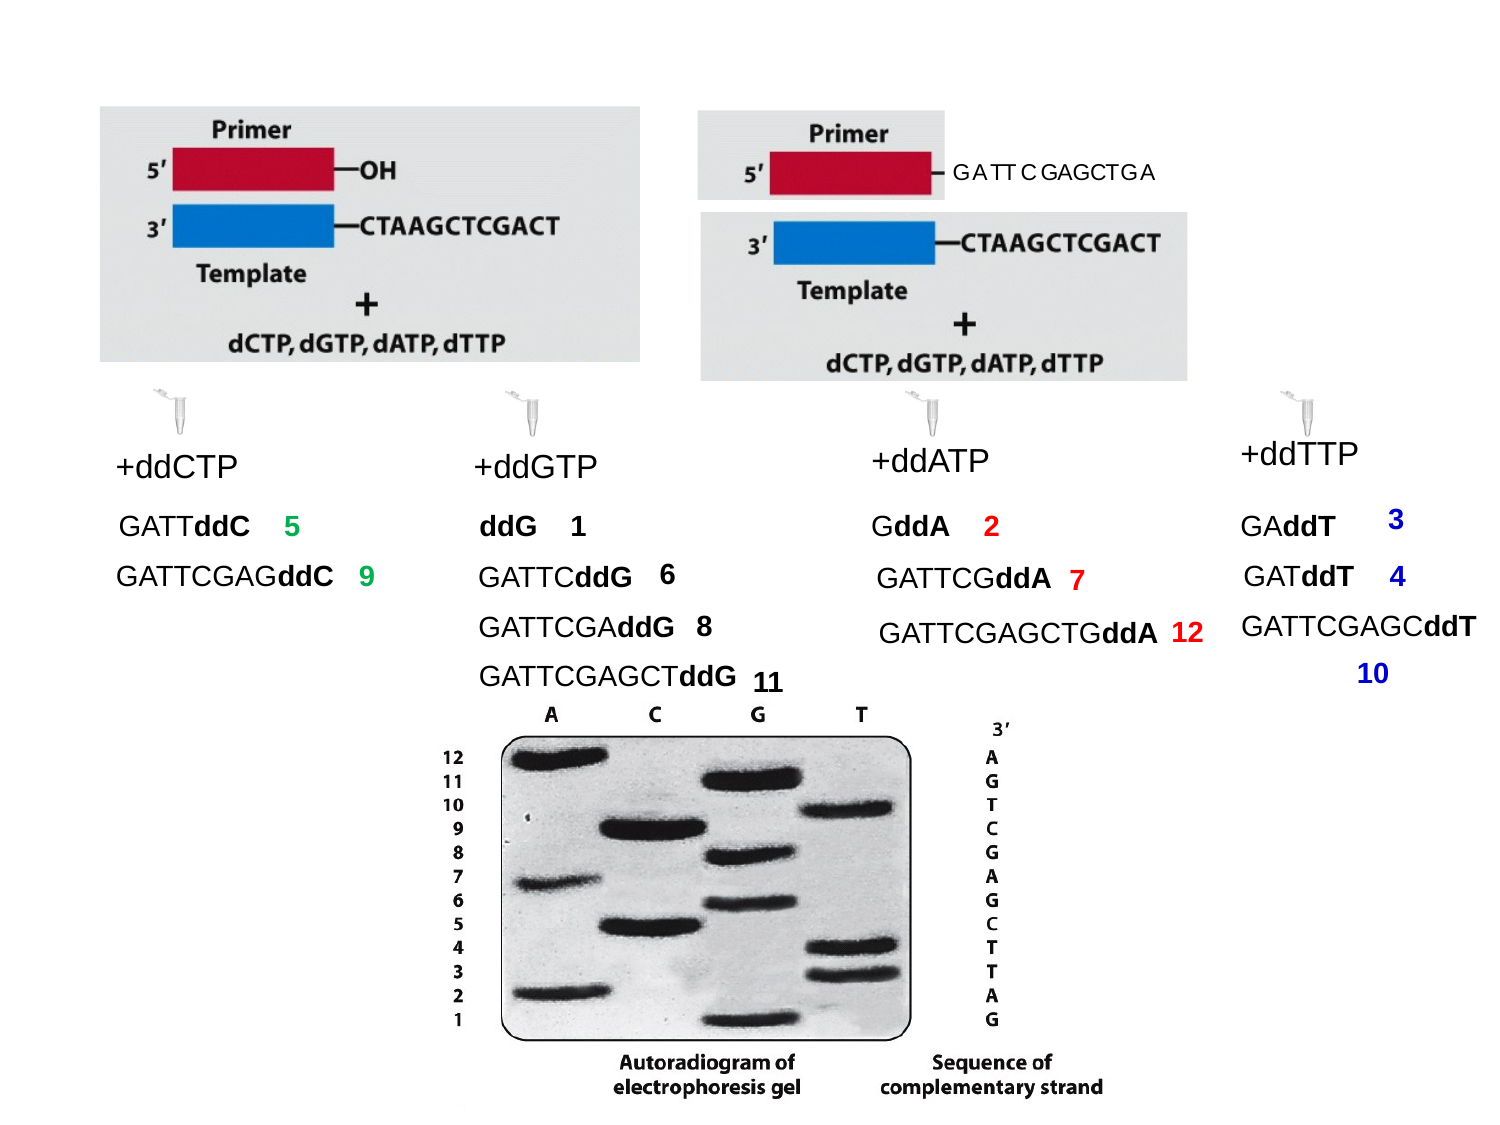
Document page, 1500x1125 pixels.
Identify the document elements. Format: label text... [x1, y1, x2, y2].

text_box 1 [555, 499, 649, 550]
text_box 7 [1054, 553, 1148, 604]
text_box GATTCGAGCTGddA [864, 607, 1174, 658]
text_box GddA [856, 499, 966, 550]
text_box 3 [1373, 492, 1467, 543]
picture [502, 387, 563, 440]
text_box GATTCGAGCTddG [463, 649, 753, 700]
text_box GATTCGAddG [463, 601, 681, 649]
picture [700, 212, 1188, 382]
text_box 10 [1342, 646, 1436, 697]
picture [902, 387, 963, 440]
text_box T [975, 149, 987, 193]
text_box A [1125, 149, 1171, 193]
text_box 5 [269, 499, 363, 550]
text_box G [951, 149, 957, 193]
text_box A [957, 149, 975, 193]
text_box 9 [344, 549, 438, 600]
text_box GATTCGAGddC [101, 549, 344, 600]
text_box A [1042, 149, 1057, 193]
text_box GATTddC [103, 499, 266, 549]
text_box 8 [681, 599, 775, 650]
picture [99, 99, 641, 362]
picture [697, 103, 945, 201]
text_box GATTCddG [463, 551, 648, 601]
text_box T [1090, 149, 1105, 193]
text_box 2 [968, 499, 1063, 550]
text_box 6 [644, 548, 738, 598]
text_box +ddATP [856, 431, 1006, 487]
picture [1277, 387, 1338, 440]
text_box +ddCTP [100, 437, 254, 493]
text_box 12 [1156, 606, 1250, 656]
text_box +ddTTP [1225, 424, 1375, 480]
text_box C [1075, 149, 1090, 193]
text_box GATddT [1228, 549, 1370, 599]
text_box G [1025, 149, 1042, 193]
text_box GATTCGddA [861, 551, 1067, 602]
text_box 11 [738, 655, 832, 700]
text_box GAddT [1225, 499, 1351, 550]
text_box +ddGTP [459, 437, 614, 493]
picture [436, 701, 1113, 1108]
text_box ddG [464, 499, 553, 550]
text_box G [1057, 149, 1075, 193]
text_box T [987, 149, 1005, 193]
text_box 4 [1374, 549, 1469, 600]
text_box GATTCGAGCddT [1226, 599, 1492, 650]
text_box G [1105, 149, 1125, 193]
text_box C [1005, 149, 1025, 193]
picture [149, 385, 211, 438]
